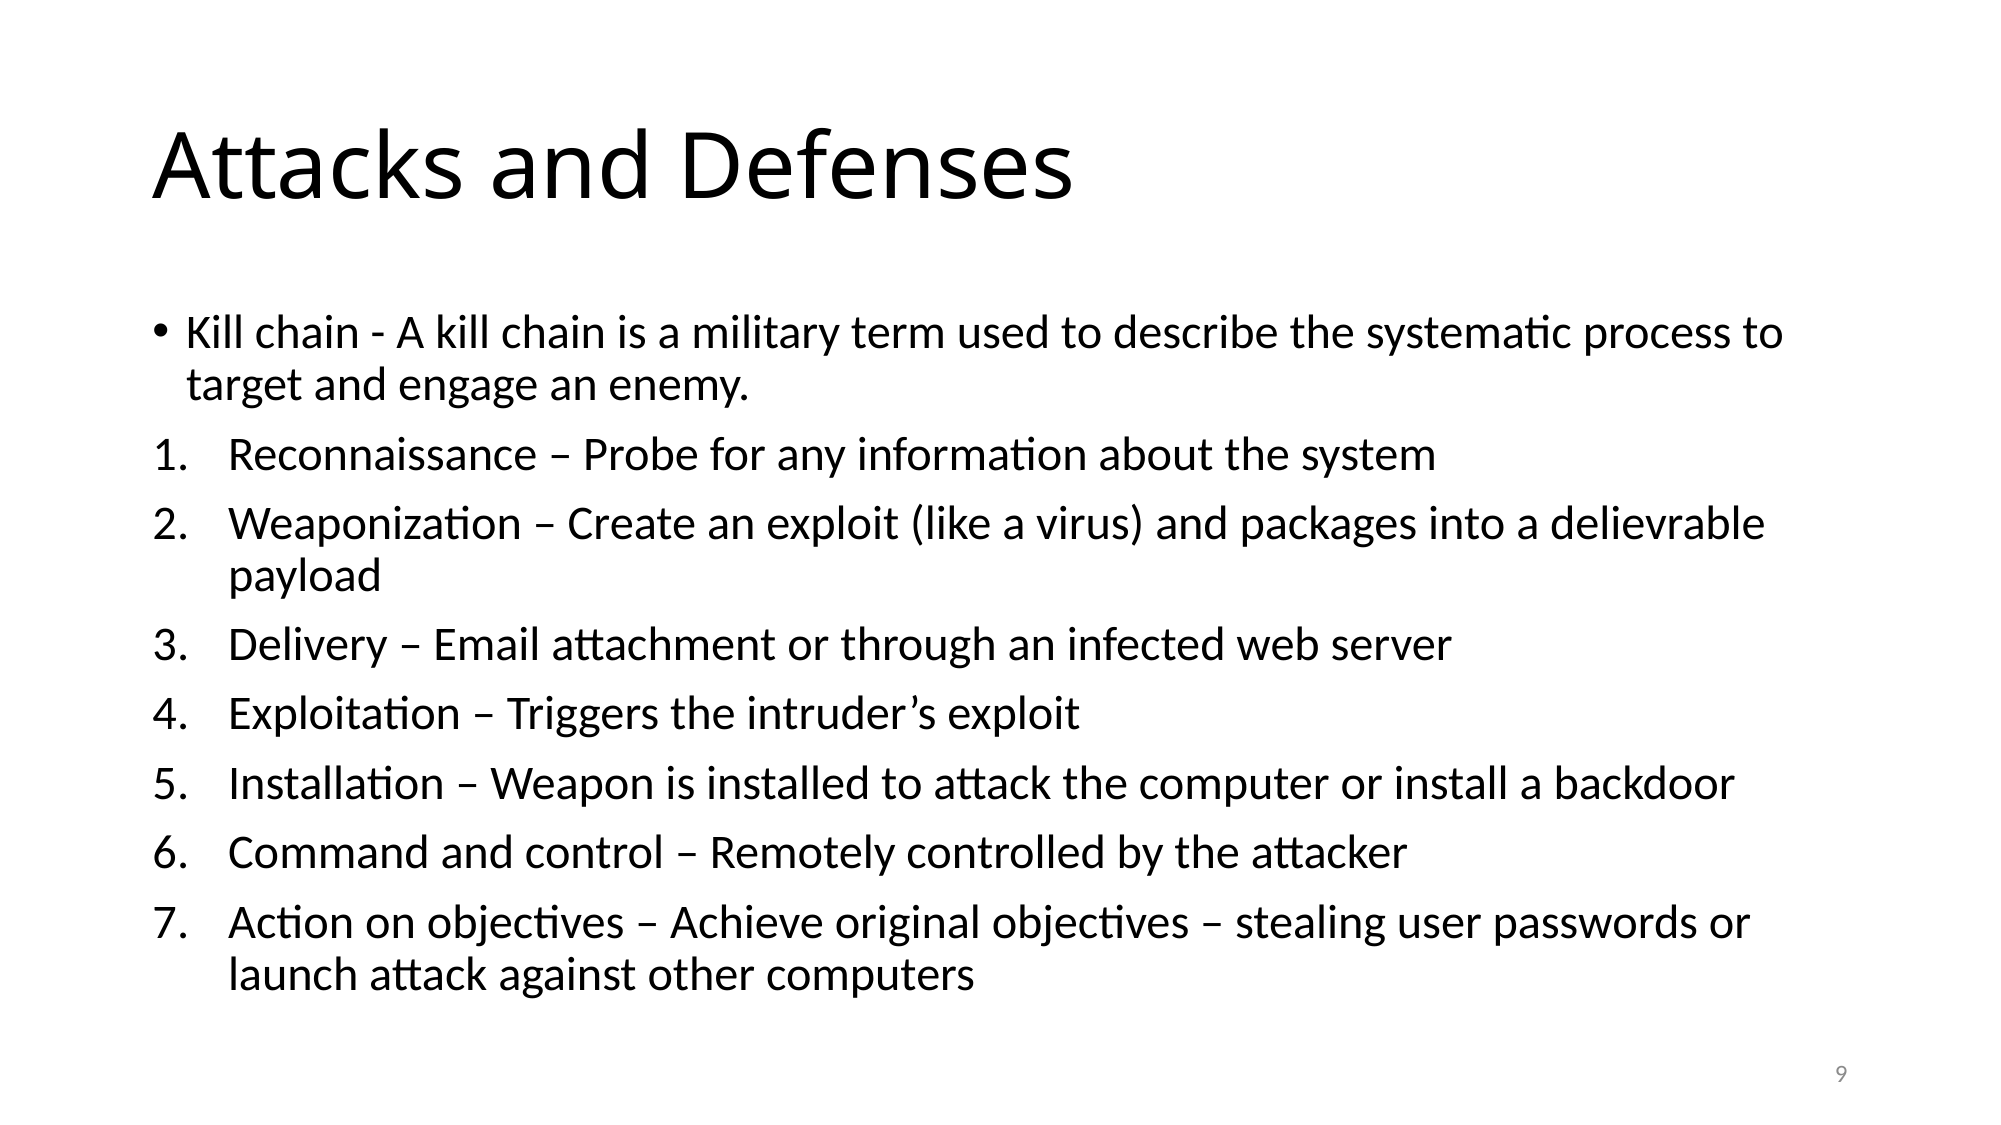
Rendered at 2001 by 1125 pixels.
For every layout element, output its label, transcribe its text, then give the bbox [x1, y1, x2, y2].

slide_number 9 [1412, 1042, 1863, 1103]
list Kill chain - A kill chain is a military term used to describe the systematic process to target and engage an enemy. Reconnaissance – Probe for any information about the system Weaponization – Create an exploit (like a virus) and packages into a delievrable payload Delivery – Email attachment or through an infected web server Exploitation – Triggers the intruder’s exploit Installation – Weapon is installed to attack the computer or install a backdoor Command and control – Remotely controlled by the attacker Action on objectives – Achieve original objectives – stealing user passwords or launch attack against other computers [137, 299, 1863, 1014]
title Attacks and Defenses [137, 59, 1863, 278]
